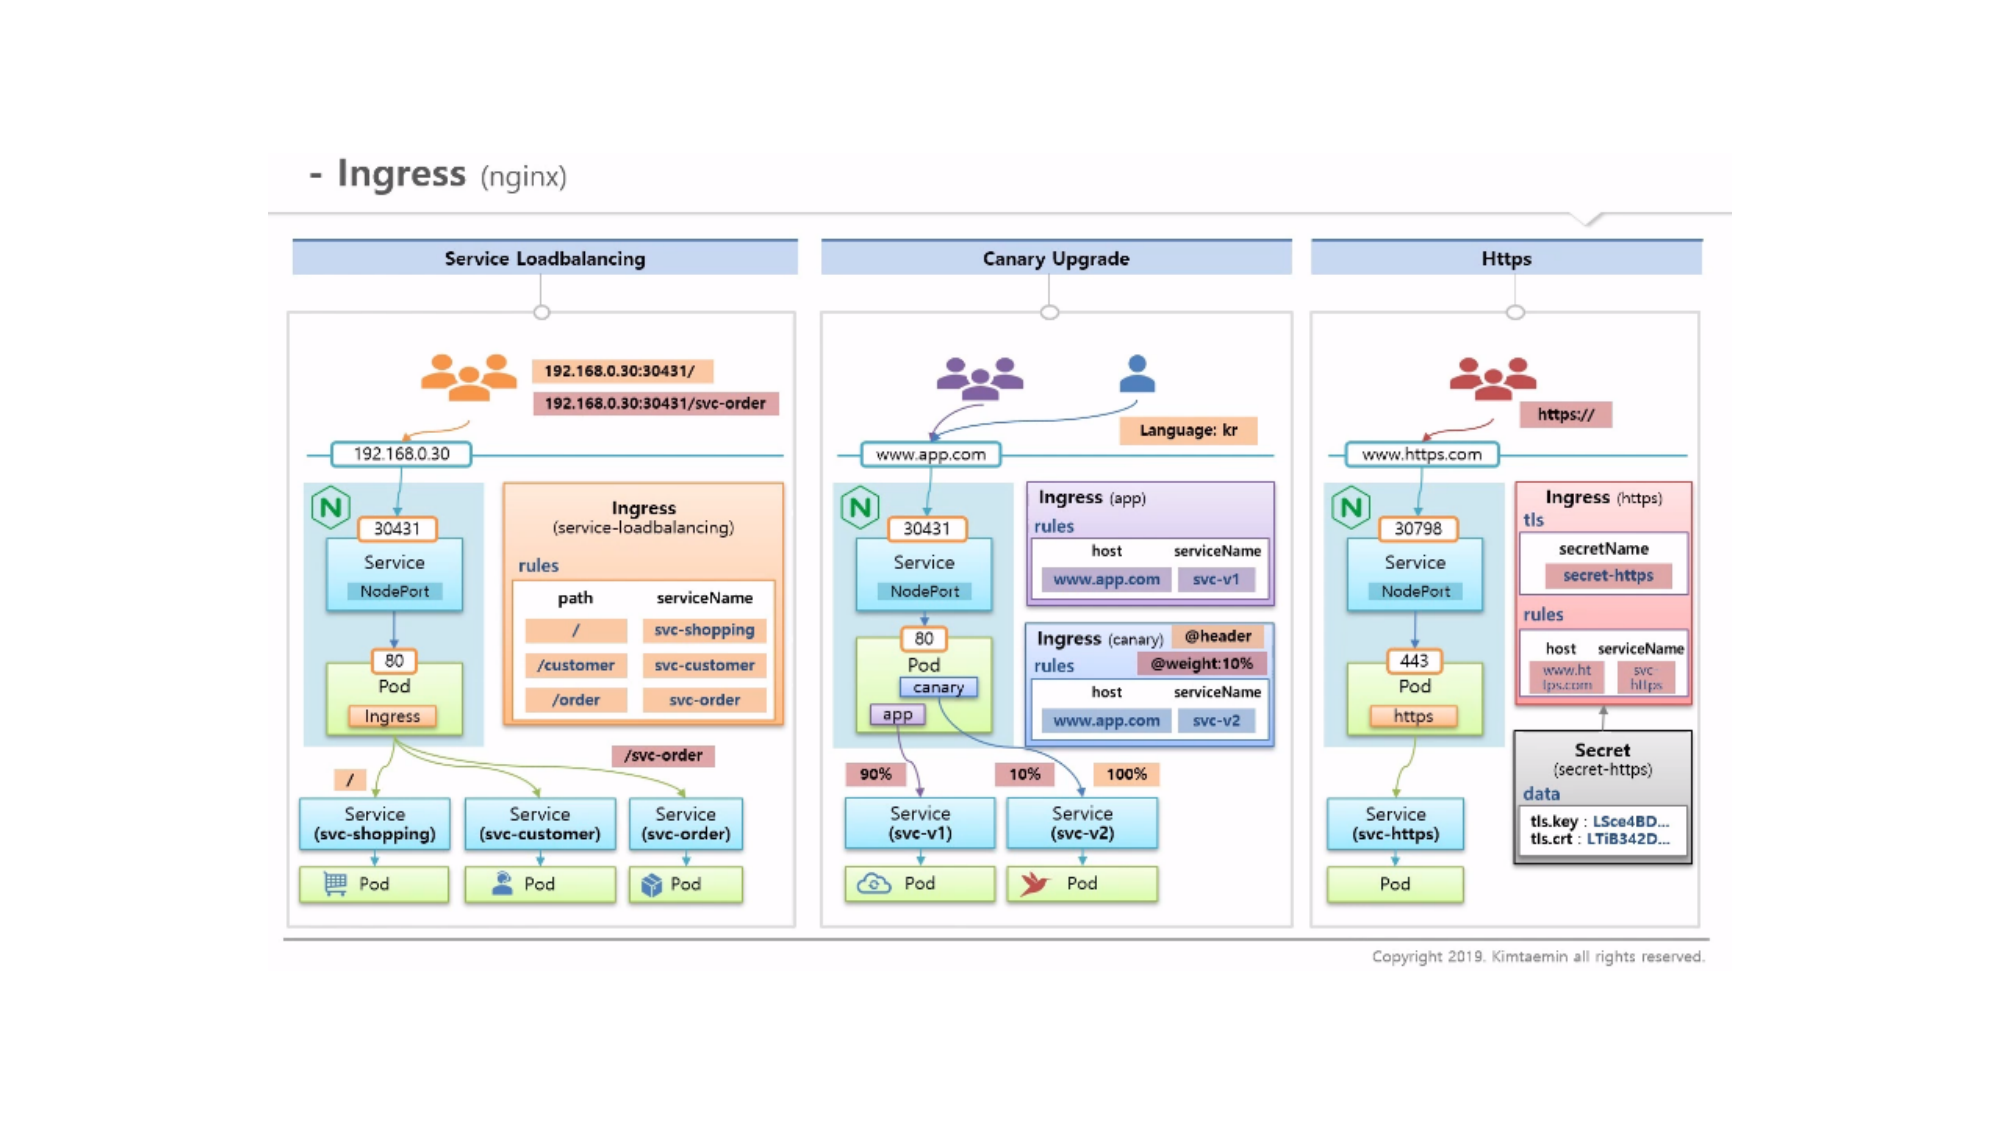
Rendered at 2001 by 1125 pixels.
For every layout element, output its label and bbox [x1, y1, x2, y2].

picture [268, 153, 1732, 972]
